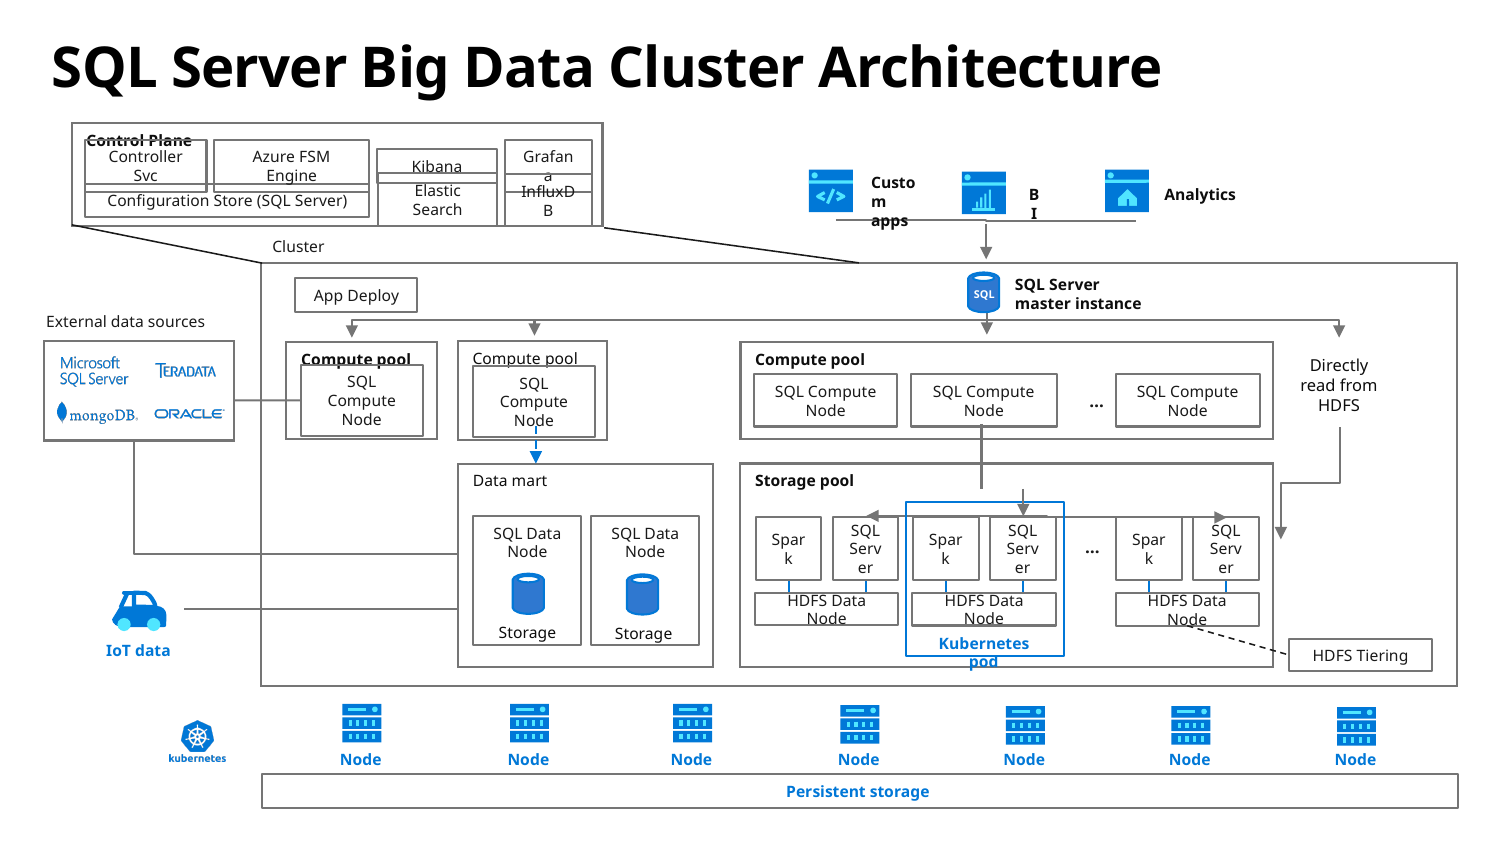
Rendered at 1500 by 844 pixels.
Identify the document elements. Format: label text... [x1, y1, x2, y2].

text_box Grafana [504, 139, 593, 165]
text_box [34, 307, 169, 441]
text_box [169, 165, 1458, 809]
text_box Azure FSM Engine [213, 139, 370, 165]
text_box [603, 227, 859, 264]
title SQL Server Big Data Cluster Architecture [51, 31, 1408, 100]
text_box Kibana [376, 148, 498, 165]
text_box Control Plane [71, 122, 603, 224]
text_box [71, 224, 263, 264]
text_box Configuration Store (SQL Server) [84, 183, 169, 218]
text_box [457, 319, 713, 667]
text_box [68, 441, 169, 671]
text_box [1186, 625, 1289, 656]
text_box Controller Svc [84, 139, 207, 183]
